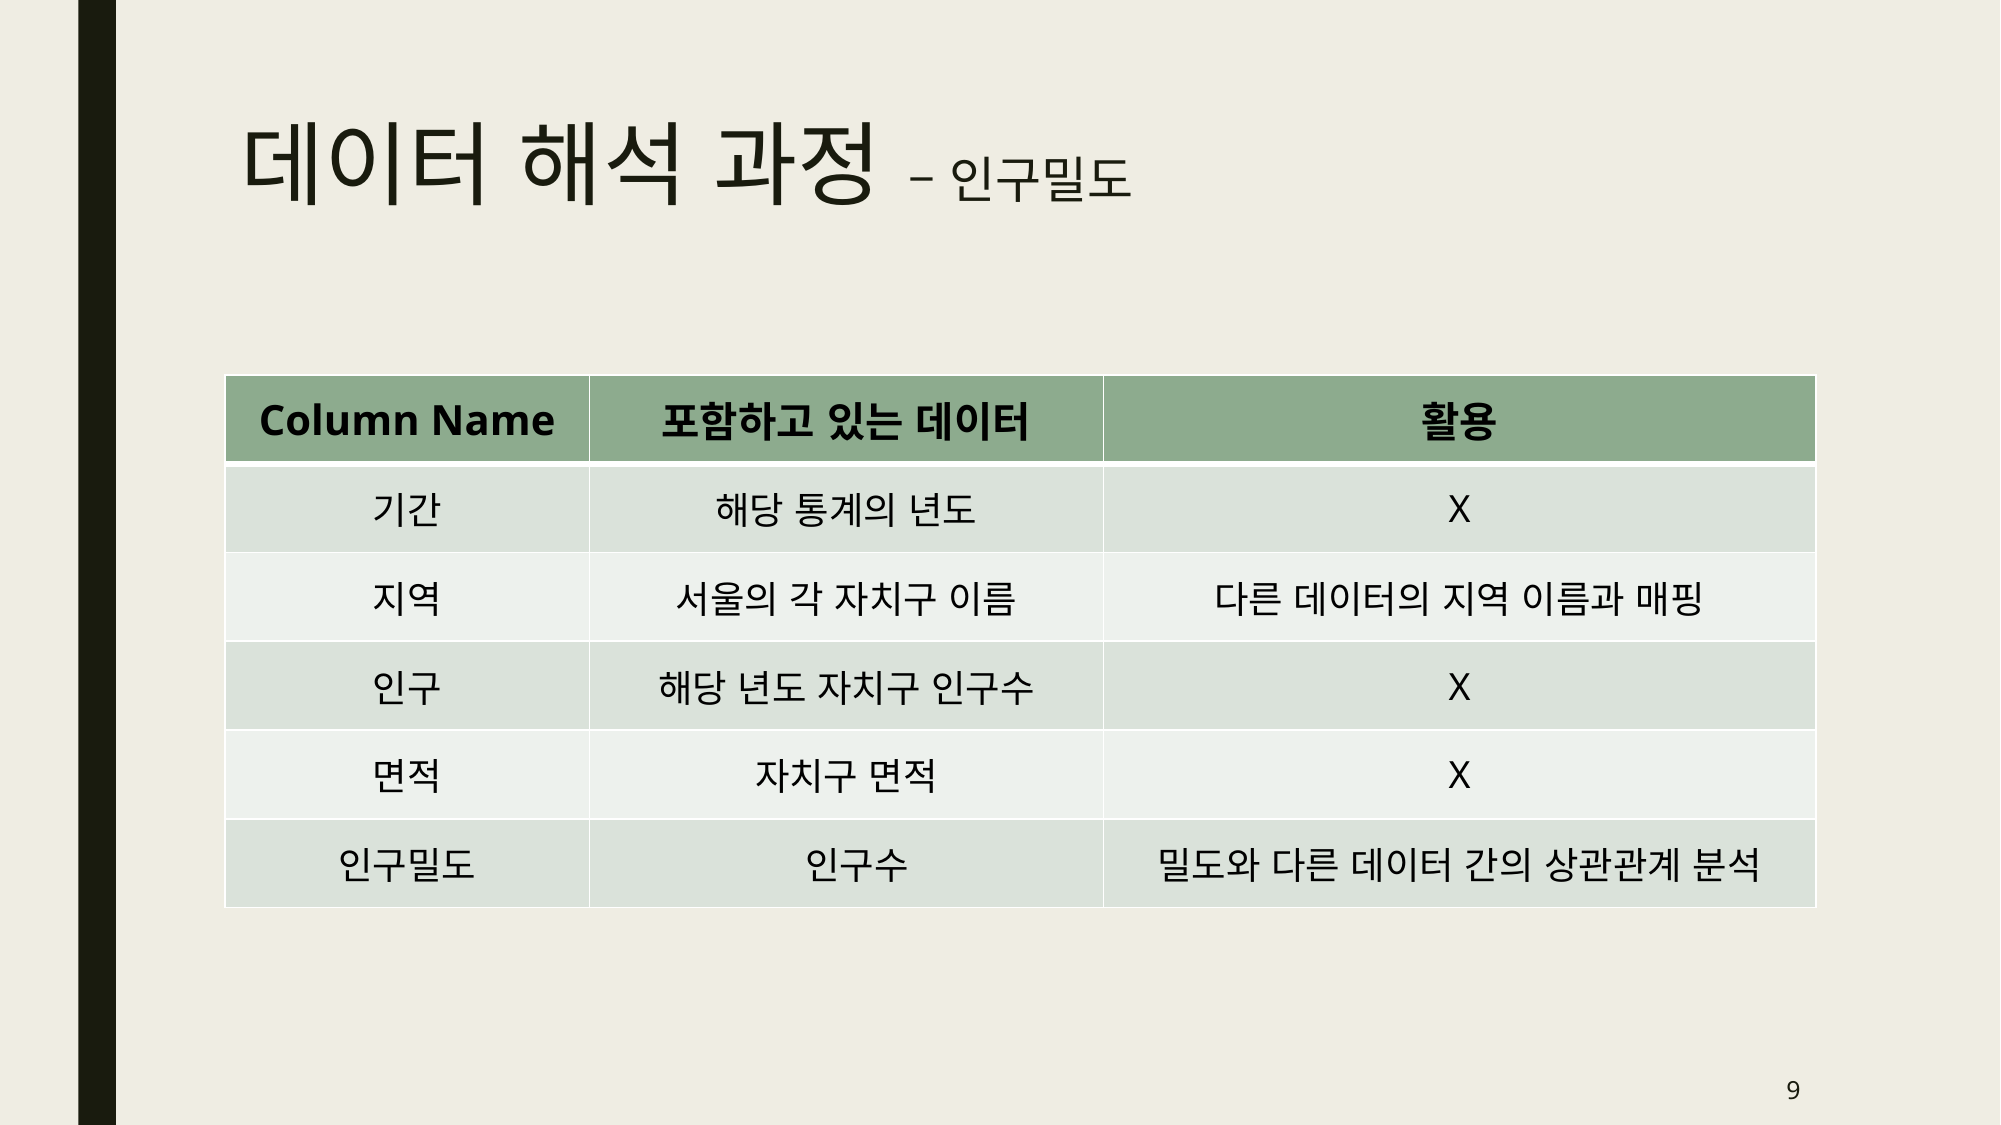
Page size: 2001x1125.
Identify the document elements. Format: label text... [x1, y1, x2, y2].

title 데이터 해석 과정 – 인구밀도 [225, 112, 1800, 357]
slide_number 9 [1553, 1058, 1816, 1125]
